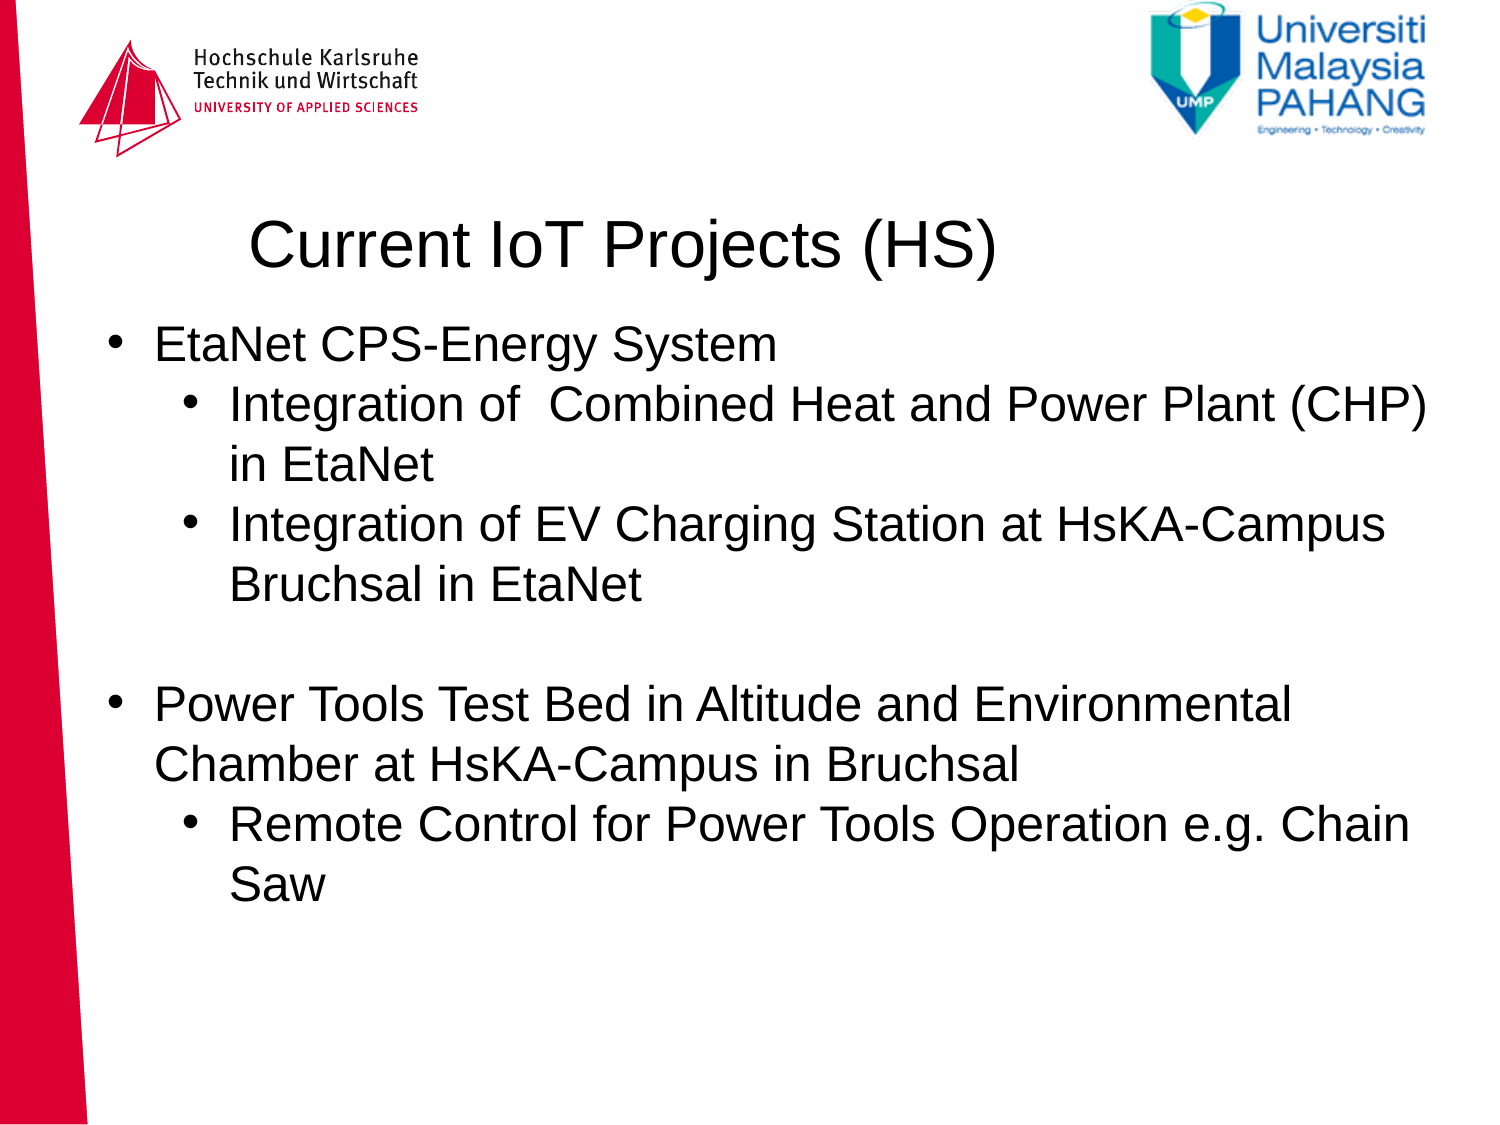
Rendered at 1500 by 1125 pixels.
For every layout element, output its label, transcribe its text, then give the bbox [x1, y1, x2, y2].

title Current IoT Projects (HS) [248, 194, 1083, 298]
text_box EtaNet CPS-Energy System Integration of Combined Heat and Power Plant (CHP) in EtaNet Integration of EV Charging Station at HsKA-Campus Bruchsal in EtaNet Power Tools Test Bed in Altitude and Environmental Chamber at HsKA-Campus in Bruchsal Remote Control for Power Tools Operation e.g. Chain Saw [92, 304, 1465, 979]
picture [1148, 0, 1425, 141]
